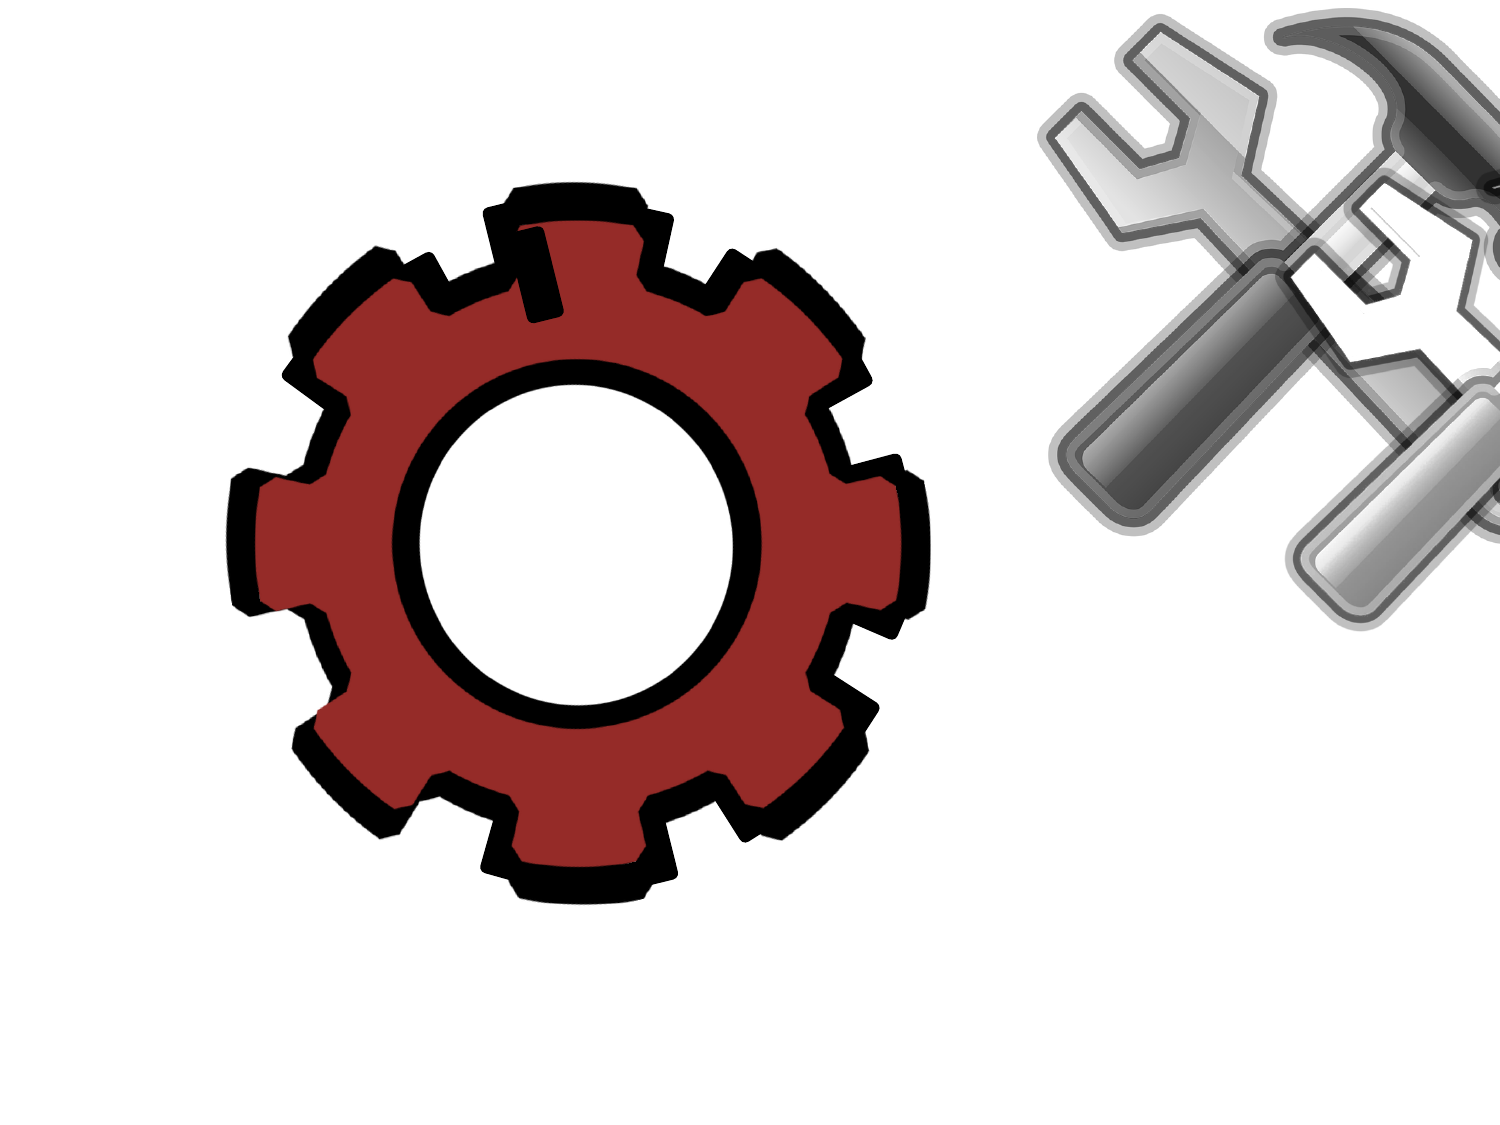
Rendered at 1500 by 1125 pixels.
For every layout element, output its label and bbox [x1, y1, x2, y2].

picture [158, 115, 999, 971]
picture [1037, 8, 1500, 638]
